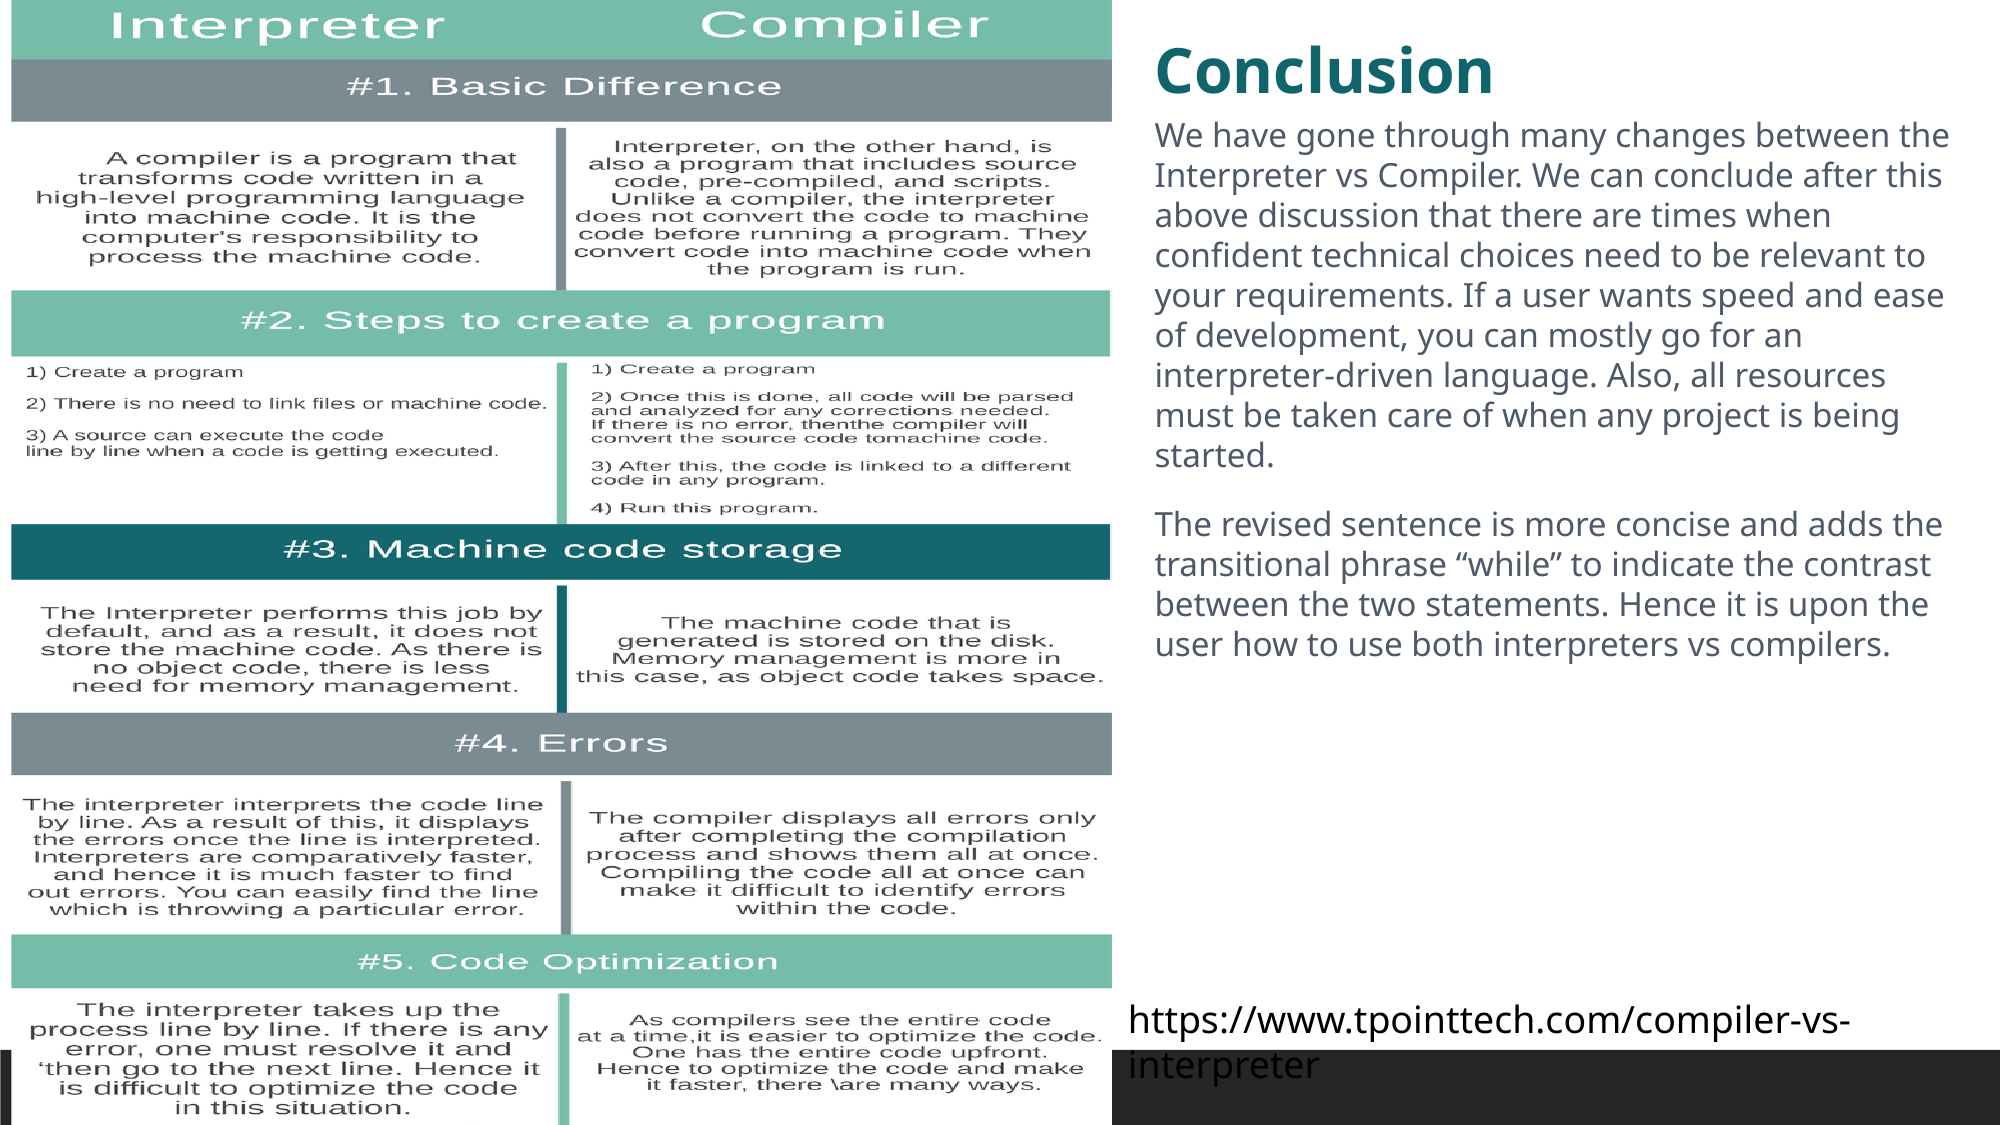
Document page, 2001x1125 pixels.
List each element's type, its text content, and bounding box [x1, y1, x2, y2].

picture [10, 0, 1113, 1125]
text_box Conclusion We have gone through many changes between the Interpreter vs Compiler. We can conclude after this above discussion that there are times when confident technical choices need to be relevant to your requirements. If a user wants speed and ease of development, you can mostly go for an interpreter-driven language. Also, all resources must be taken care of when any project is being started. The revised sentence is more concise and adds the transitional phrase “while” to indicate the contrast between the two statements. Hence it is upon the user how to use both interpreters vs compilers. [1139, 23, 1974, 671]
text_box https://www.tpointtech.com/compiler-vs-interpreter [1121, 988, 2000, 1093]
